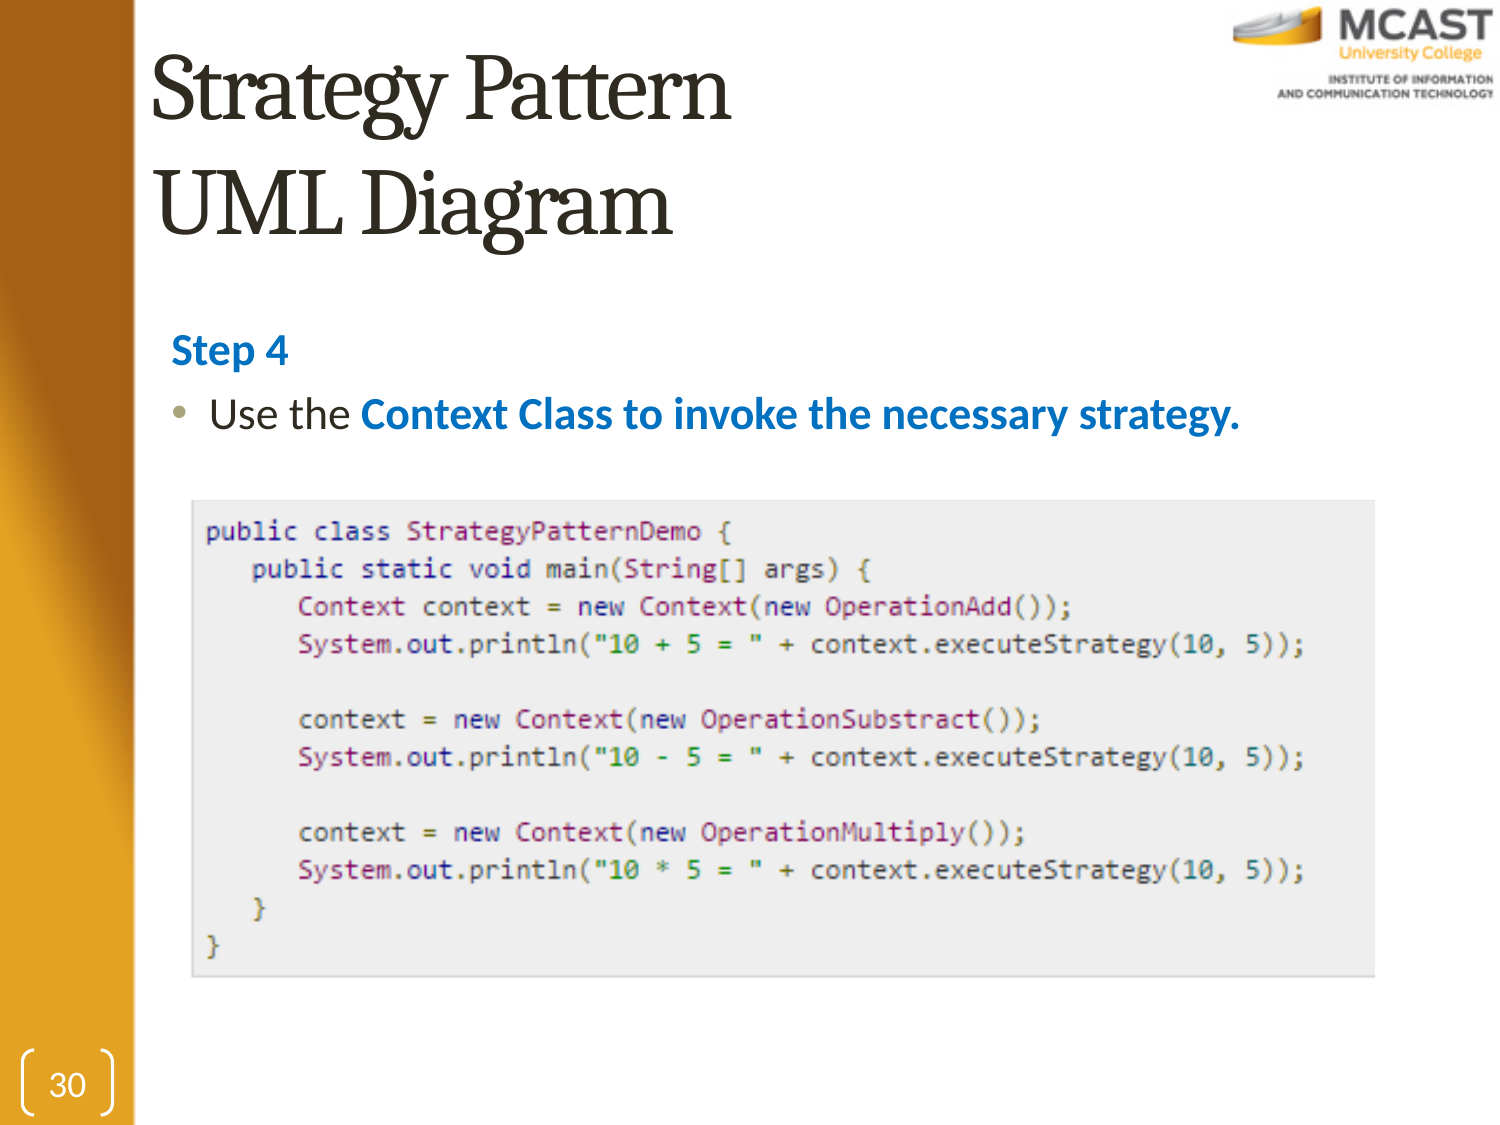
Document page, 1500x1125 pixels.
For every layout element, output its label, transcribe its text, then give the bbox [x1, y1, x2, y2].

picture [0, 0, 1500, 1125]
title Strategy Pattern UML Diagram [137, 45, 1263, 233]
slide_number 30 [20, 1048, 115, 1117]
list Step 4 Use the Context Class to invoke the necessary strategy. [137, 312, 1500, 1100]
picture [186, 499, 1376, 980]
